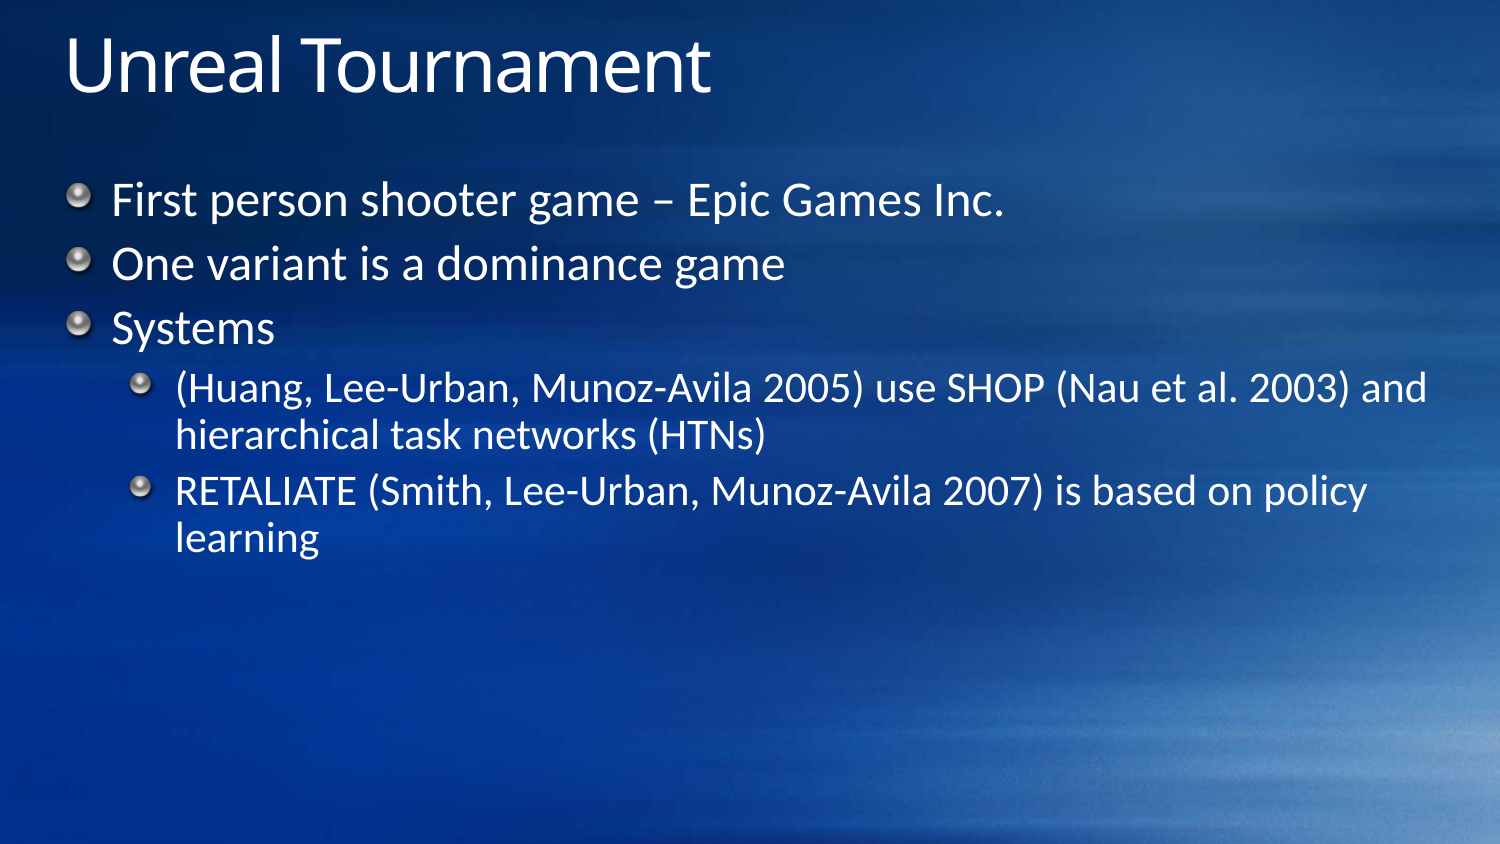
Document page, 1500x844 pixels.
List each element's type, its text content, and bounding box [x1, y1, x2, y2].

title Unreal Tournament [63, 28, 1438, 110]
list First person shooter game – Epic Games Inc. One variant is a dominance game Systems (Huang, Lee-Urban, Munoz-Avila 2005) use SHOP (Nau et al. 2003) and hierarchical task networks (HTNs) RETALIATE (Smith, Lee-Urban, Munoz-Avila 2007) is based on policy learning [62, 173, 1438, 773]
picture [0, 0, 1500, 844]
